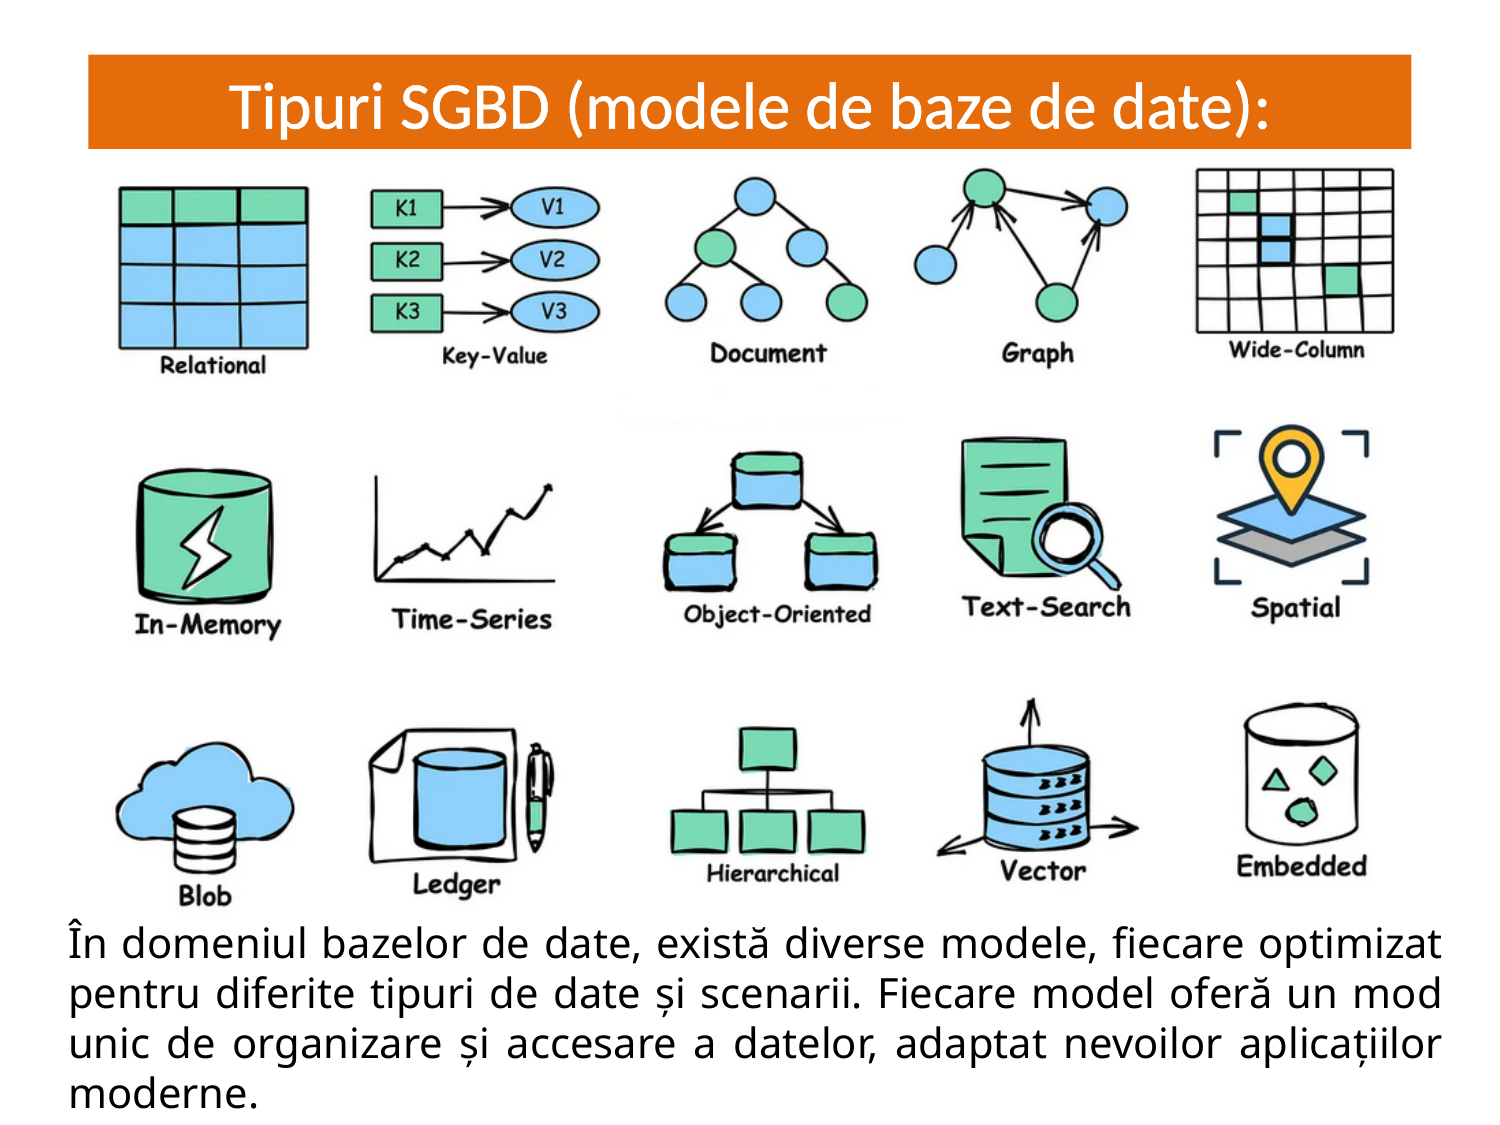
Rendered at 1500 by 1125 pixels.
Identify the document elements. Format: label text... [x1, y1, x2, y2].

text_box Tipuri SGBD (modele de baze de date): [88, 54, 1412, 148]
picture [88, 148, 1429, 941]
text_box În domeniul bazelor de date, există diverse modele, fiecare optimizat pentru diferite tipuri de date și scenarii. Fiecare model oferă un mod unic de organizare și accesare a datelor, adaptat nevoilor aplicațiilor moderne. [53, 928, 1459, 1106]
